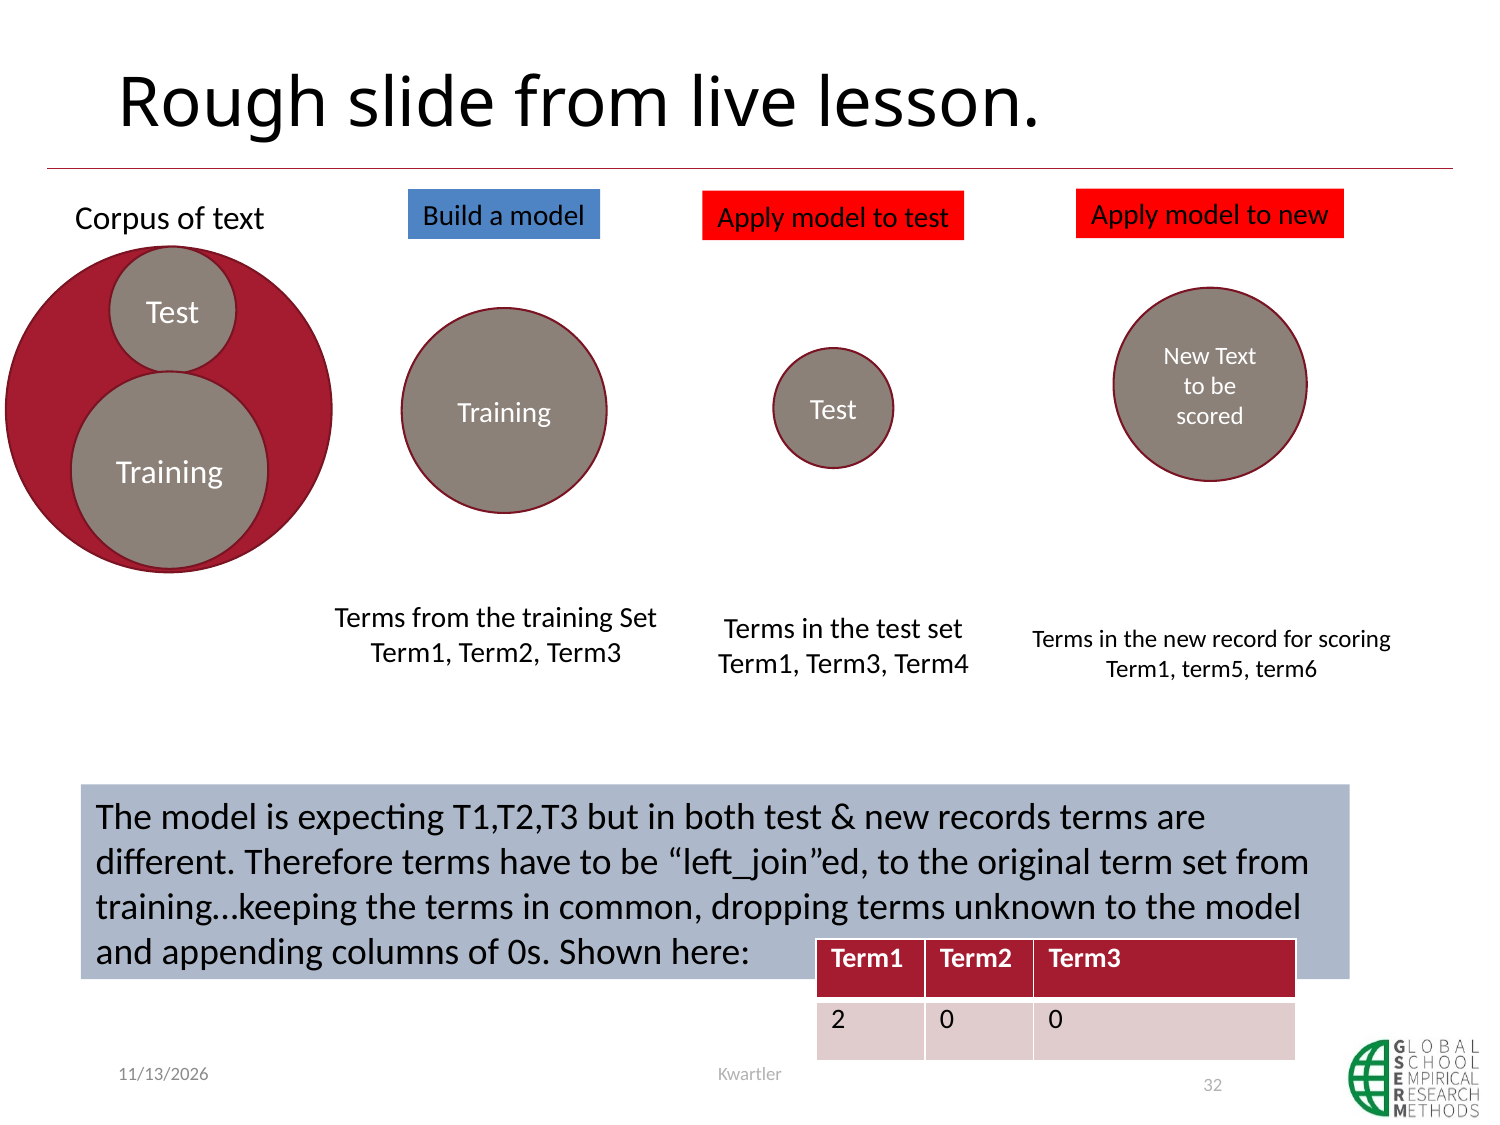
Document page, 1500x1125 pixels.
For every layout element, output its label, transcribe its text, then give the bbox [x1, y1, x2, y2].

text_box Training [69, 370, 270, 570]
table_header Term1 [817, 940, 924, 997]
text_box Training [400, 306, 608, 514]
table_cell 0 [926, 1003, 1033, 1060]
text_box Apply model to test [702, 190, 965, 241]
table_cell 0 [1034, 1003, 1295, 1060]
text_box New Text to be scored [1112, 286, 1308, 482]
footer Kwartler [496, 1042, 1004, 1103]
picture [1342, 1031, 1500, 1120]
title Rough slide from live lesson. [103, 59, 1397, 157]
text_box Build a model [408, 189, 601, 239]
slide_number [103, 1042, 441, 1103]
text_box Terms in the new record for scoring Term1, term5, term6 [1017, 615, 1407, 690]
text_box Apply model to new [1076, 188, 1344, 239]
text_box Test [108, 245, 238, 372]
table_cell 2 [817, 1003, 924, 1060]
text_box [4, 245, 333, 574]
text_box Corpus of text [60, 188, 286, 244]
slide_number 32 [1188, 1042, 1330, 1103]
table_header Term2 [926, 940, 1033, 997]
text_box Test [772, 347, 895, 470]
text_box Terms from the training Set Term1, Term2, Term3 [319, 591, 673, 676]
text_box Terms in the test set Term1, Term3, Term4 [703, 601, 984, 687]
text_box The model is expecting T1,T2,T3 but in both test & new records terms are different. Therefore terms have to be “left_join”ed, to the original term set from training…keeping the terms in common, dropping terms unknown to the model and appending columns of 0s. Shown here: [80, 784, 1350, 980]
table_header Term3 [1034, 940, 1295, 997]
